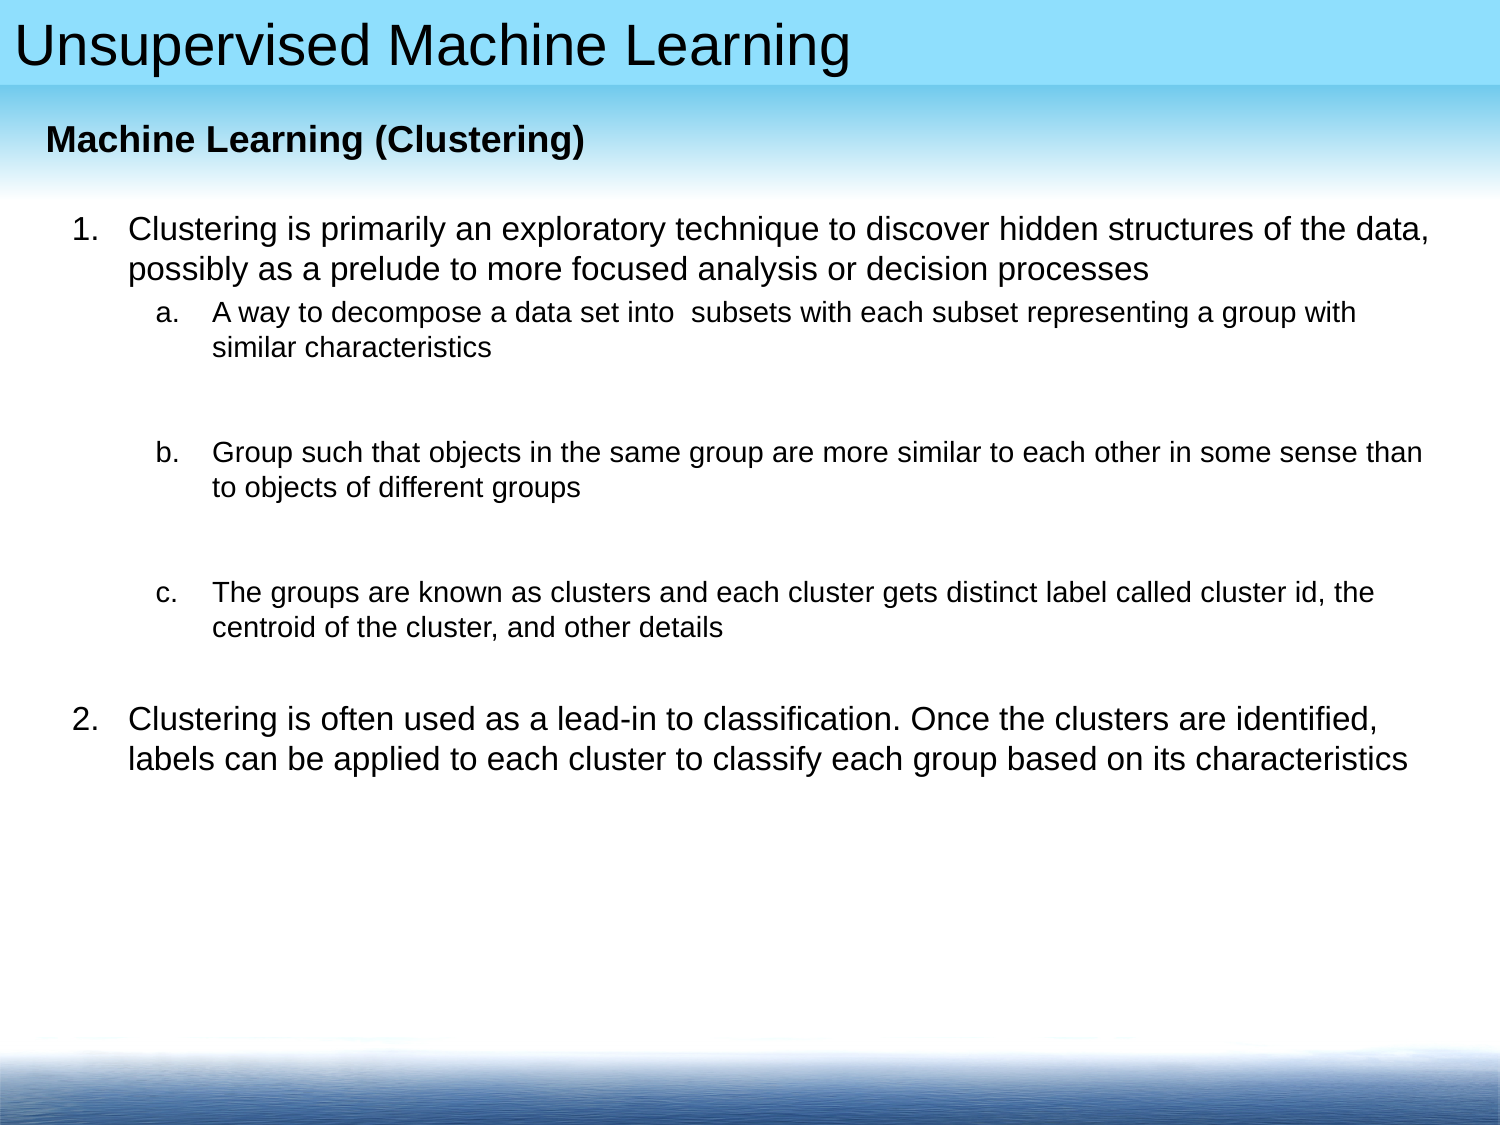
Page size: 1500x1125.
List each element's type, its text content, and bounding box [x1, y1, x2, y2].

title Machine Learning (Clustering) [30, 107, 1413, 175]
list Clustering is primarily an exploratory technique to discover hidden structures of the data, possibly as a prelude to more focused analysis or decision processes A way to decompose a data set into subsets with each subset representing a group with similar characteristics Group such that objects in the same group are more similar to each other in some sense than to objects of different groups The groups are known as clusters and each cluster gets distinct label called cluster id, the centroid of the cluster, and other details Clustering is often used as a lead-in to classification. Once the clusters are identified, labels can be applied to each cluster to classify each group based on its characteristics [57, 200, 1463, 853]
picture [0, 1037, 1500, 1125]
